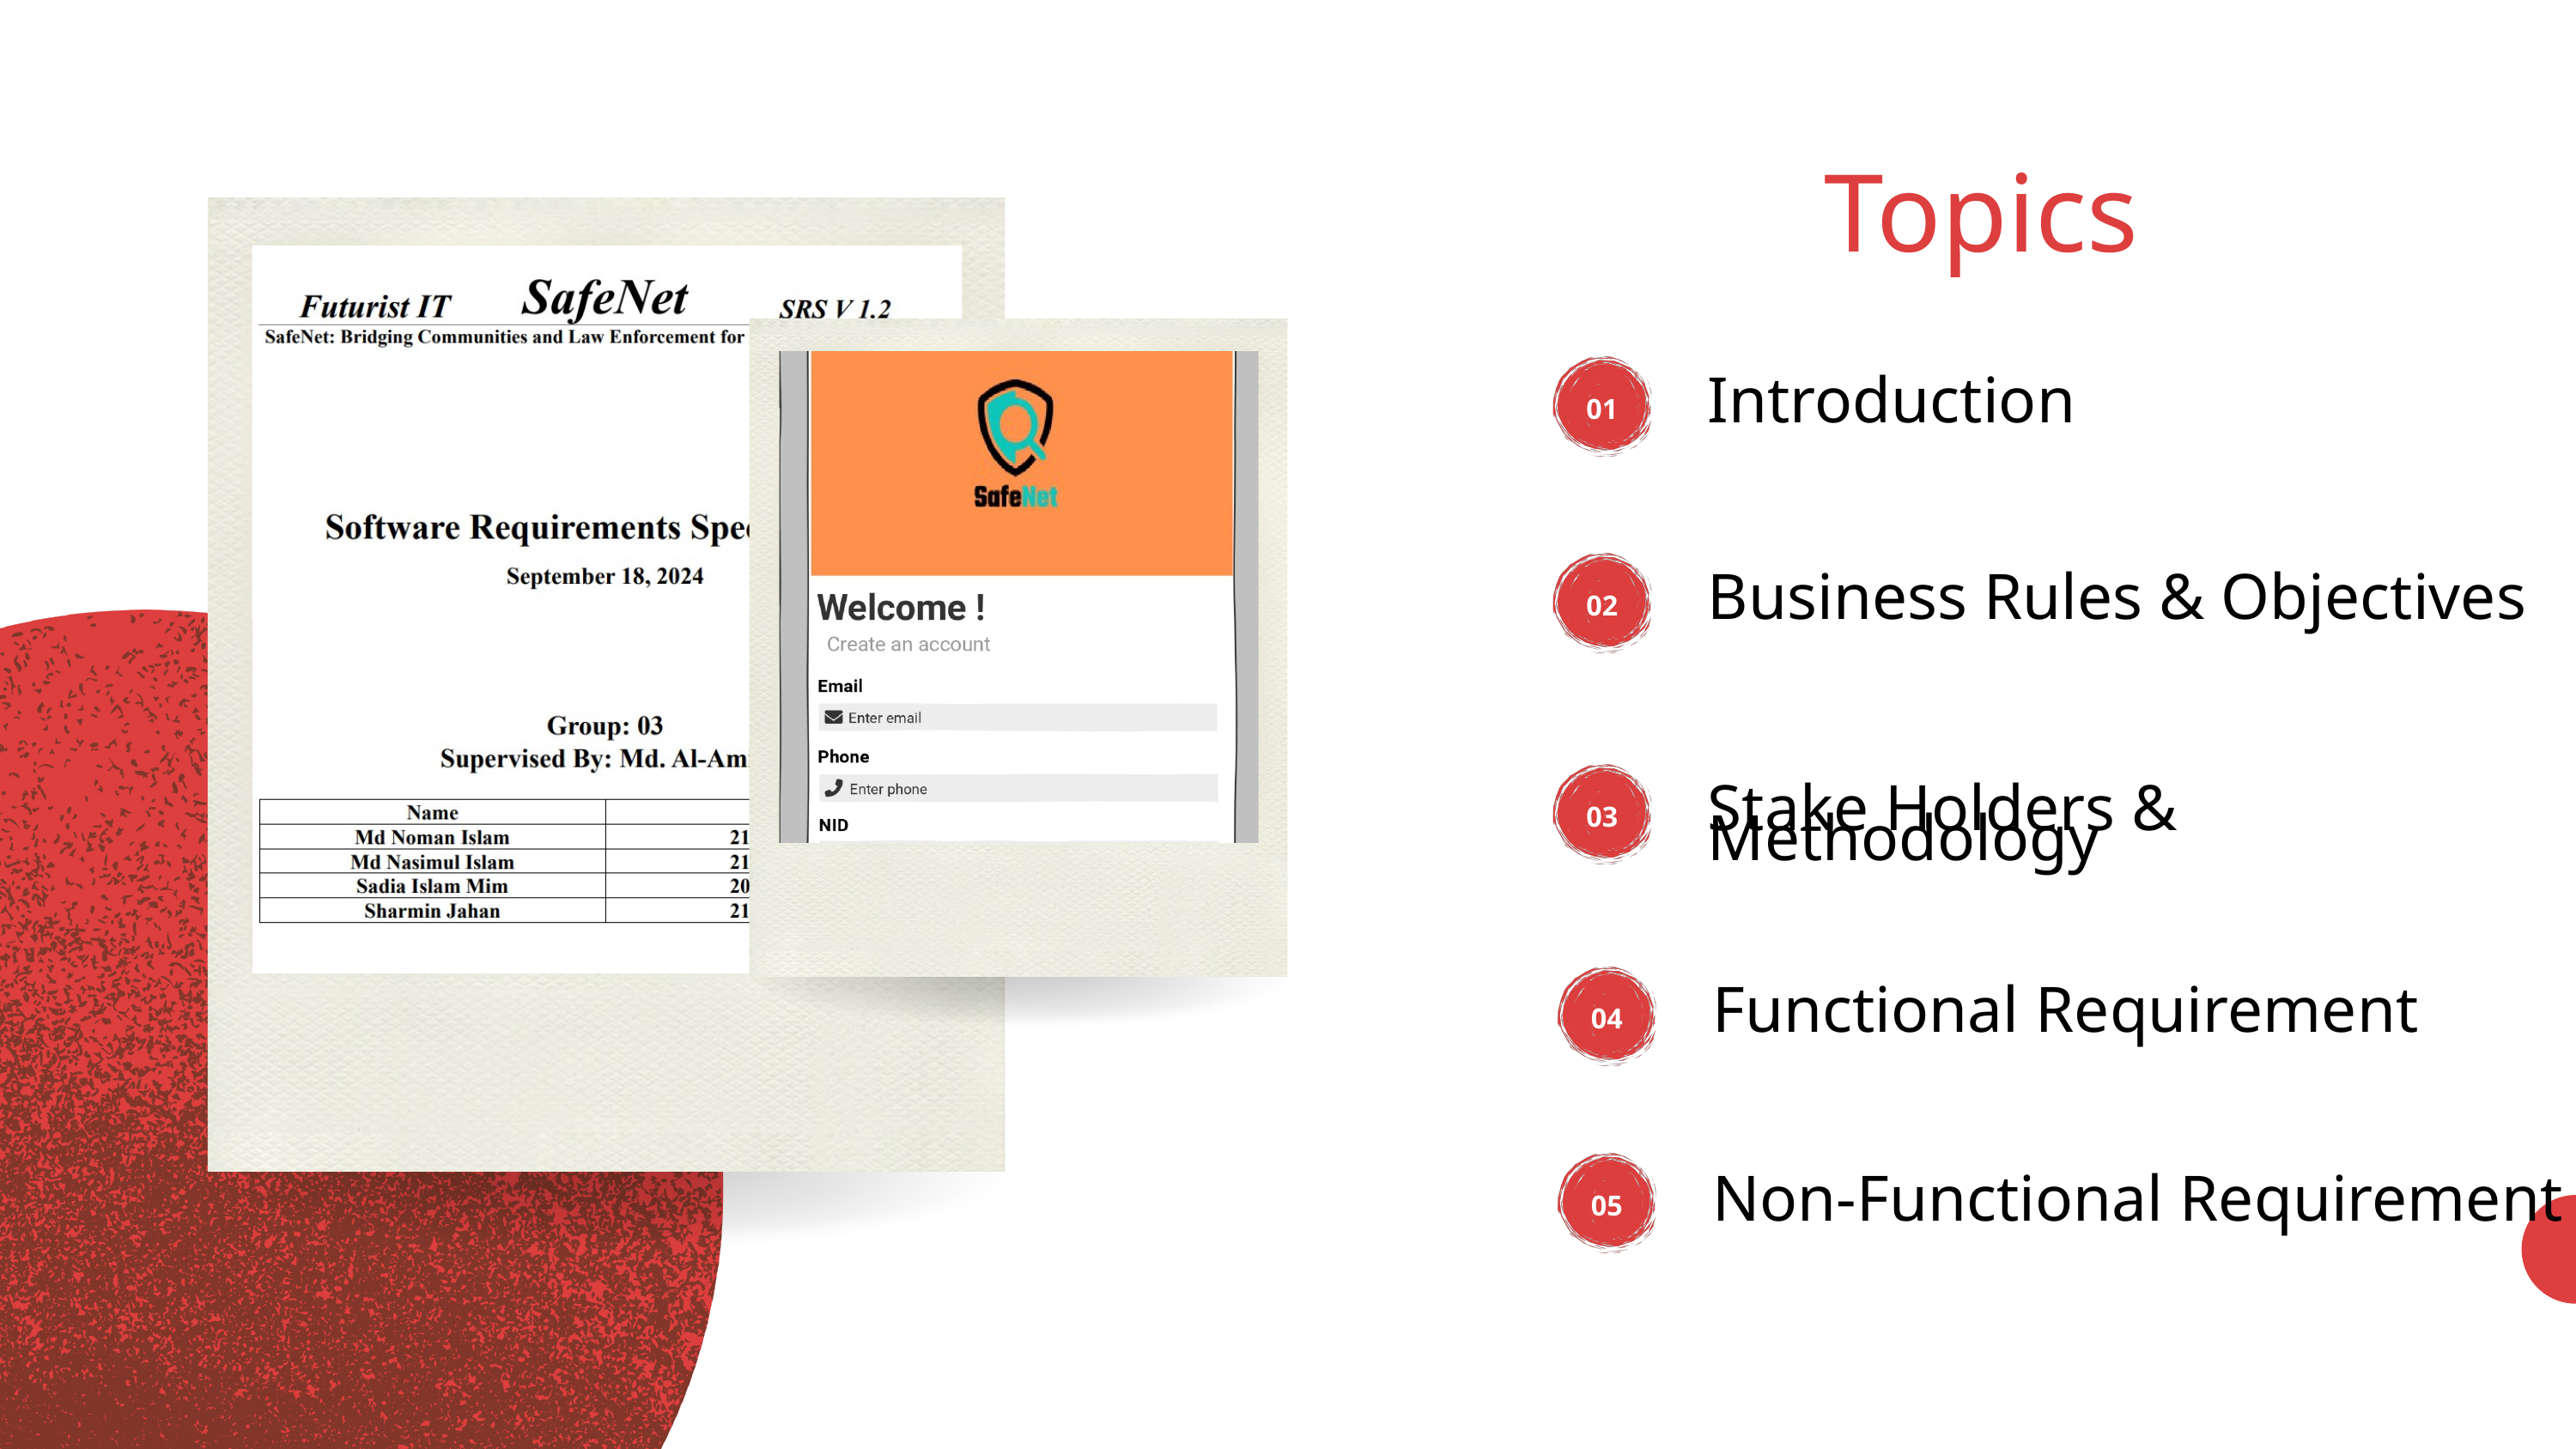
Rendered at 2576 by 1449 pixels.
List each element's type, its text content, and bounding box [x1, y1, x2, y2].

text_box [0, 609, 724, 1449]
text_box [2521, 1194, 2576, 1304]
text_box Stake Holders & Methodology [1707, 812, 2576, 873]
text_box Functional Requirement [1712, 1015, 2555, 1046]
text_box [1552, 356, 1652, 457]
text_box 02 [1567, 582, 1637, 621]
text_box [252, 245, 963, 974]
text_box [1558, 1153, 1656, 1253]
text_box Topics [1824, 123, 2445, 274]
text_box Introduction [1707, 404, 2315, 435]
text_box [208, 1093, 1006, 1251]
text_box 01 [1567, 385, 1637, 425]
text_box [964, 318, 1288, 977]
text_box 03 [1567, 793, 1637, 833]
text_box [207, 197, 1005, 1172]
text_box Non-Functional Requirement [1712, 1203, 2517, 1234]
text_box 05 [1571, 1182, 1642, 1222]
text_box [1552, 553, 1652, 653]
text_box Business Rules & Objectives [1707, 601, 2576, 632]
text_box [1552, 764, 1652, 864]
text_box [750, 923, 1289, 1029]
text_box 04 [1571, 996, 1642, 1035]
text_box [1558, 967, 1656, 1066]
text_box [779, 350, 1259, 843]
